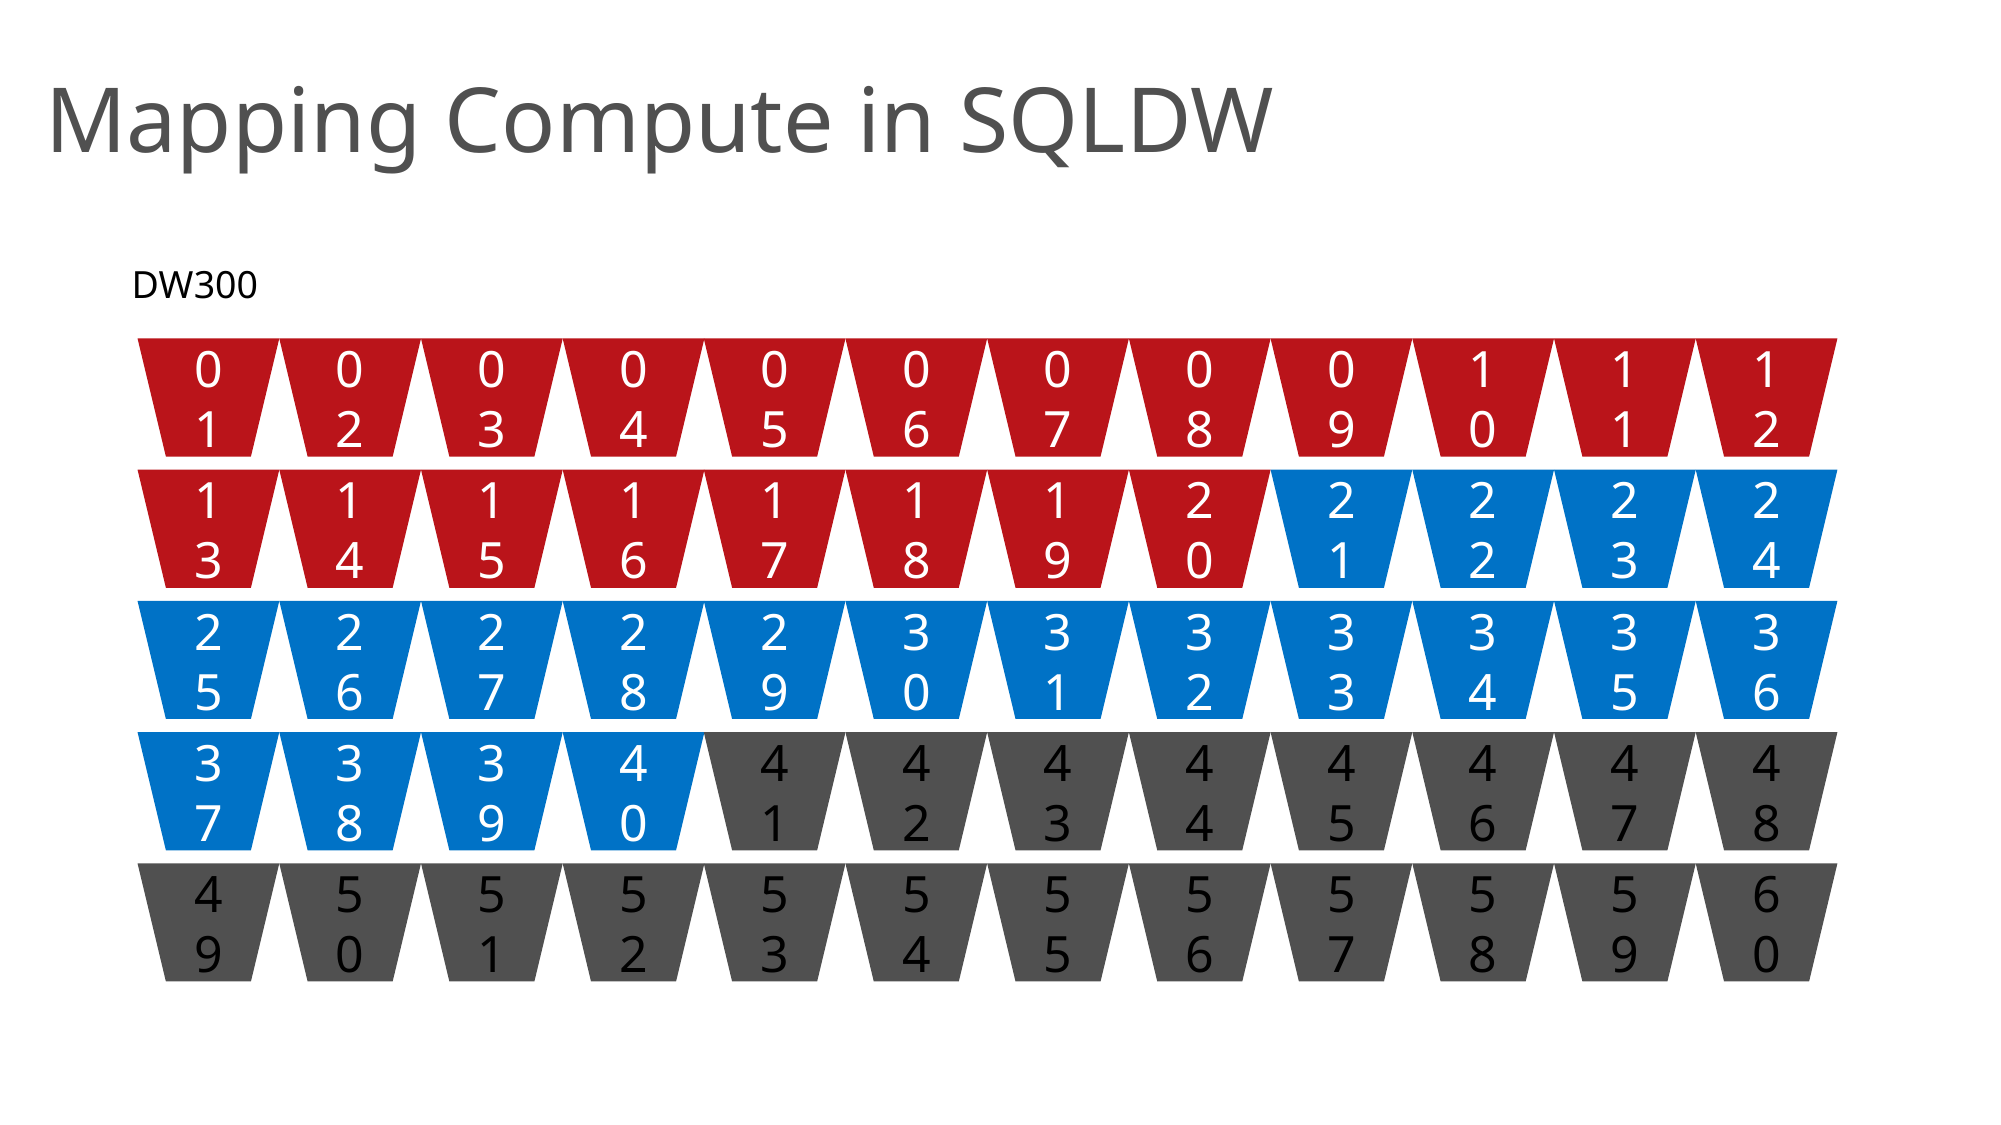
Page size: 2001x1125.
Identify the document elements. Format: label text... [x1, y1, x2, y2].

text_box 35 [1552, 599, 1698, 721]
text_box DW300 [116, 253, 273, 314]
text_box 07 [985, 337, 1131, 458]
text_box 30 [844, 599, 987, 721]
text_box 53 [702, 862, 845, 983]
text_box 24 [1696, 468, 1839, 589]
text_box 27 [419, 599, 565, 721]
text_box 08 [1129, 337, 1271, 458]
text_box 59 [1552, 862, 1698, 983]
text_box 40 [563, 731, 704, 852]
text_box 33 [1269, 599, 1412, 721]
text_box 55 [985, 862, 1131, 983]
text_box 50 [277, 862, 421, 983]
text_box 18 [844, 468, 987, 589]
text_box 03 [419, 337, 565, 458]
text_box 23 [1552, 468, 1698, 589]
text_box 14 [277, 468, 421, 589]
text_box 42 [844, 731, 987, 852]
text_box 52 [563, 862, 704, 983]
text_box 01 [136, 337, 279, 458]
text_box 56 [1129, 862, 1271, 983]
text_box 46 [1410, 731, 1554, 852]
text_box 16 [563, 468, 704, 589]
text_box 25 [136, 599, 279, 721]
text_box 21 [1269, 468, 1412, 589]
text_box 15 [419, 468, 565, 589]
text_box 17 [702, 468, 845, 589]
text_box 13 [136, 468, 279, 589]
text_box 12 [1696, 337, 1839, 458]
text_box 09 [1269, 337, 1412, 458]
text_box 10 [1410, 337, 1554, 458]
text_box 48 [1696, 731, 1839, 852]
text_box 44 [1129, 731, 1271, 852]
text_box 45 [1269, 731, 1412, 852]
text_box 19 [985, 468, 1131, 589]
text_box 22 [1410, 468, 1554, 589]
text_box 54 [844, 862, 987, 983]
text_box 41 [702, 731, 845, 852]
text_box 26 [277, 599, 421, 721]
text_box 05 [702, 337, 845, 458]
text_box 39 [419, 731, 565, 852]
text_box 47 [1552, 731, 1698, 852]
text_box 51 [419, 862, 565, 983]
text_box 29 [702, 599, 845, 721]
text_box 43 [985, 731, 1131, 852]
text_box 37 [136, 731, 279, 852]
text_box 38 [277, 731, 421, 852]
text_box 11 [1552, 337, 1698, 458]
text_box 28 [563, 599, 704, 721]
text_box 02 [277, 337, 421, 458]
text_box 06 [844, 337, 987, 458]
title Mapping Compute in SQLDW [0, 0, 2000, 218]
text_box 32 [1129, 599, 1270, 721]
text_box 60 [1696, 862, 1839, 983]
text_box 34 [1410, 599, 1554, 721]
text_box 04 [563, 337, 704, 458]
text_box 58 [1410, 862, 1554, 983]
text_box 49 [136, 862, 279, 983]
text_box 57 [1269, 862, 1412, 983]
text_box 20 [1129, 468, 1271, 589]
text_box 31 [985, 599, 1131, 721]
text_box 36 [1696, 599, 1839, 721]
